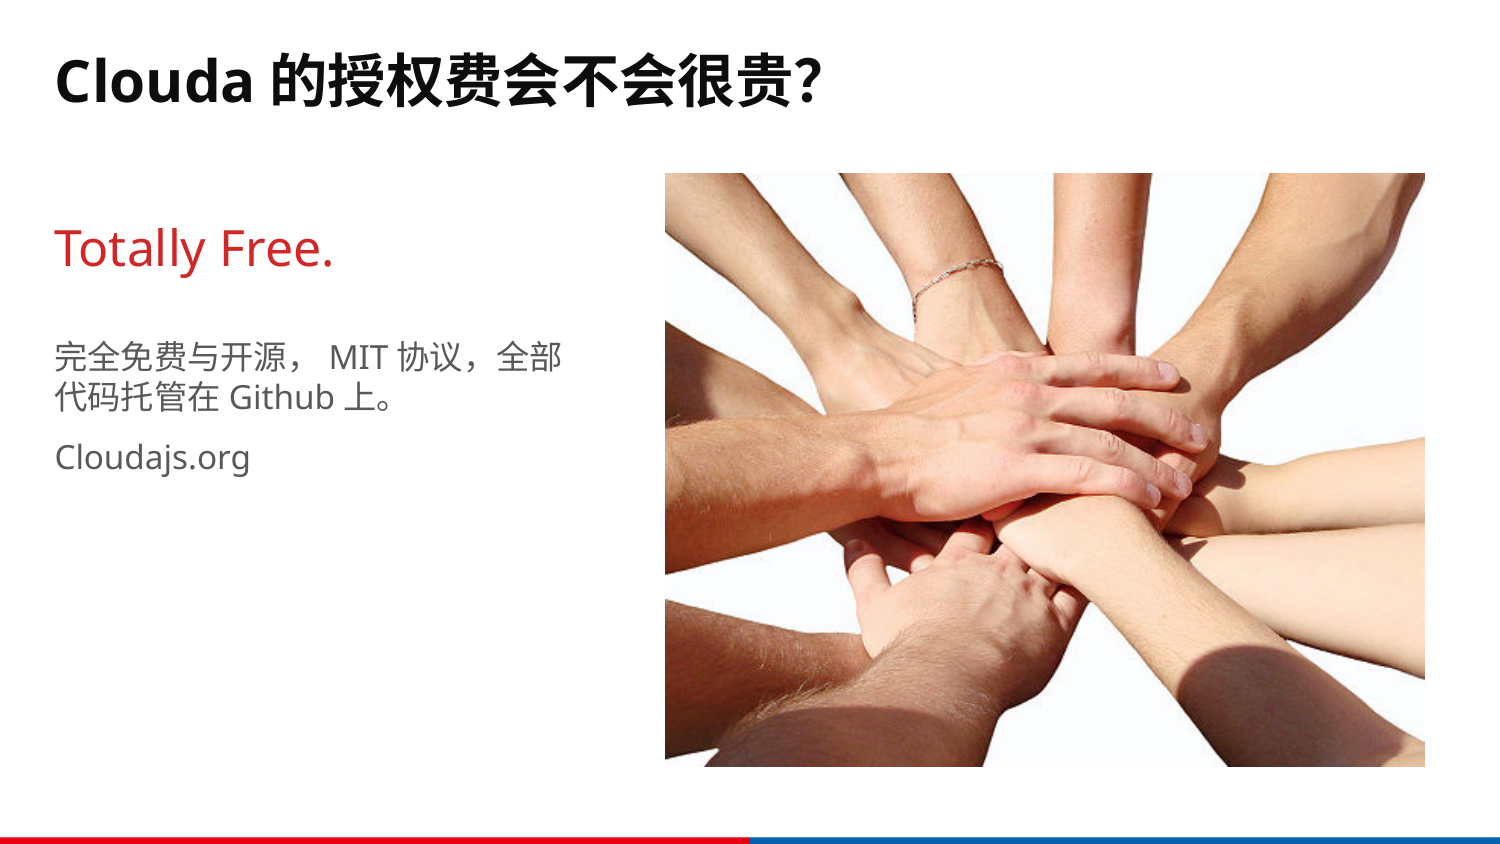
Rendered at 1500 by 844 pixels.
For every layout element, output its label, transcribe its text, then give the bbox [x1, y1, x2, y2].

text_box Totally Free. 完全免费与开源，MIT协议，全部代码托管在Github上。 Cloudajs.org [39, 179, 609, 484]
text_box Clouda的授权费会不会很贵？ [39, 8, 1465, 150]
picture [0, 0, 1500, 844]
